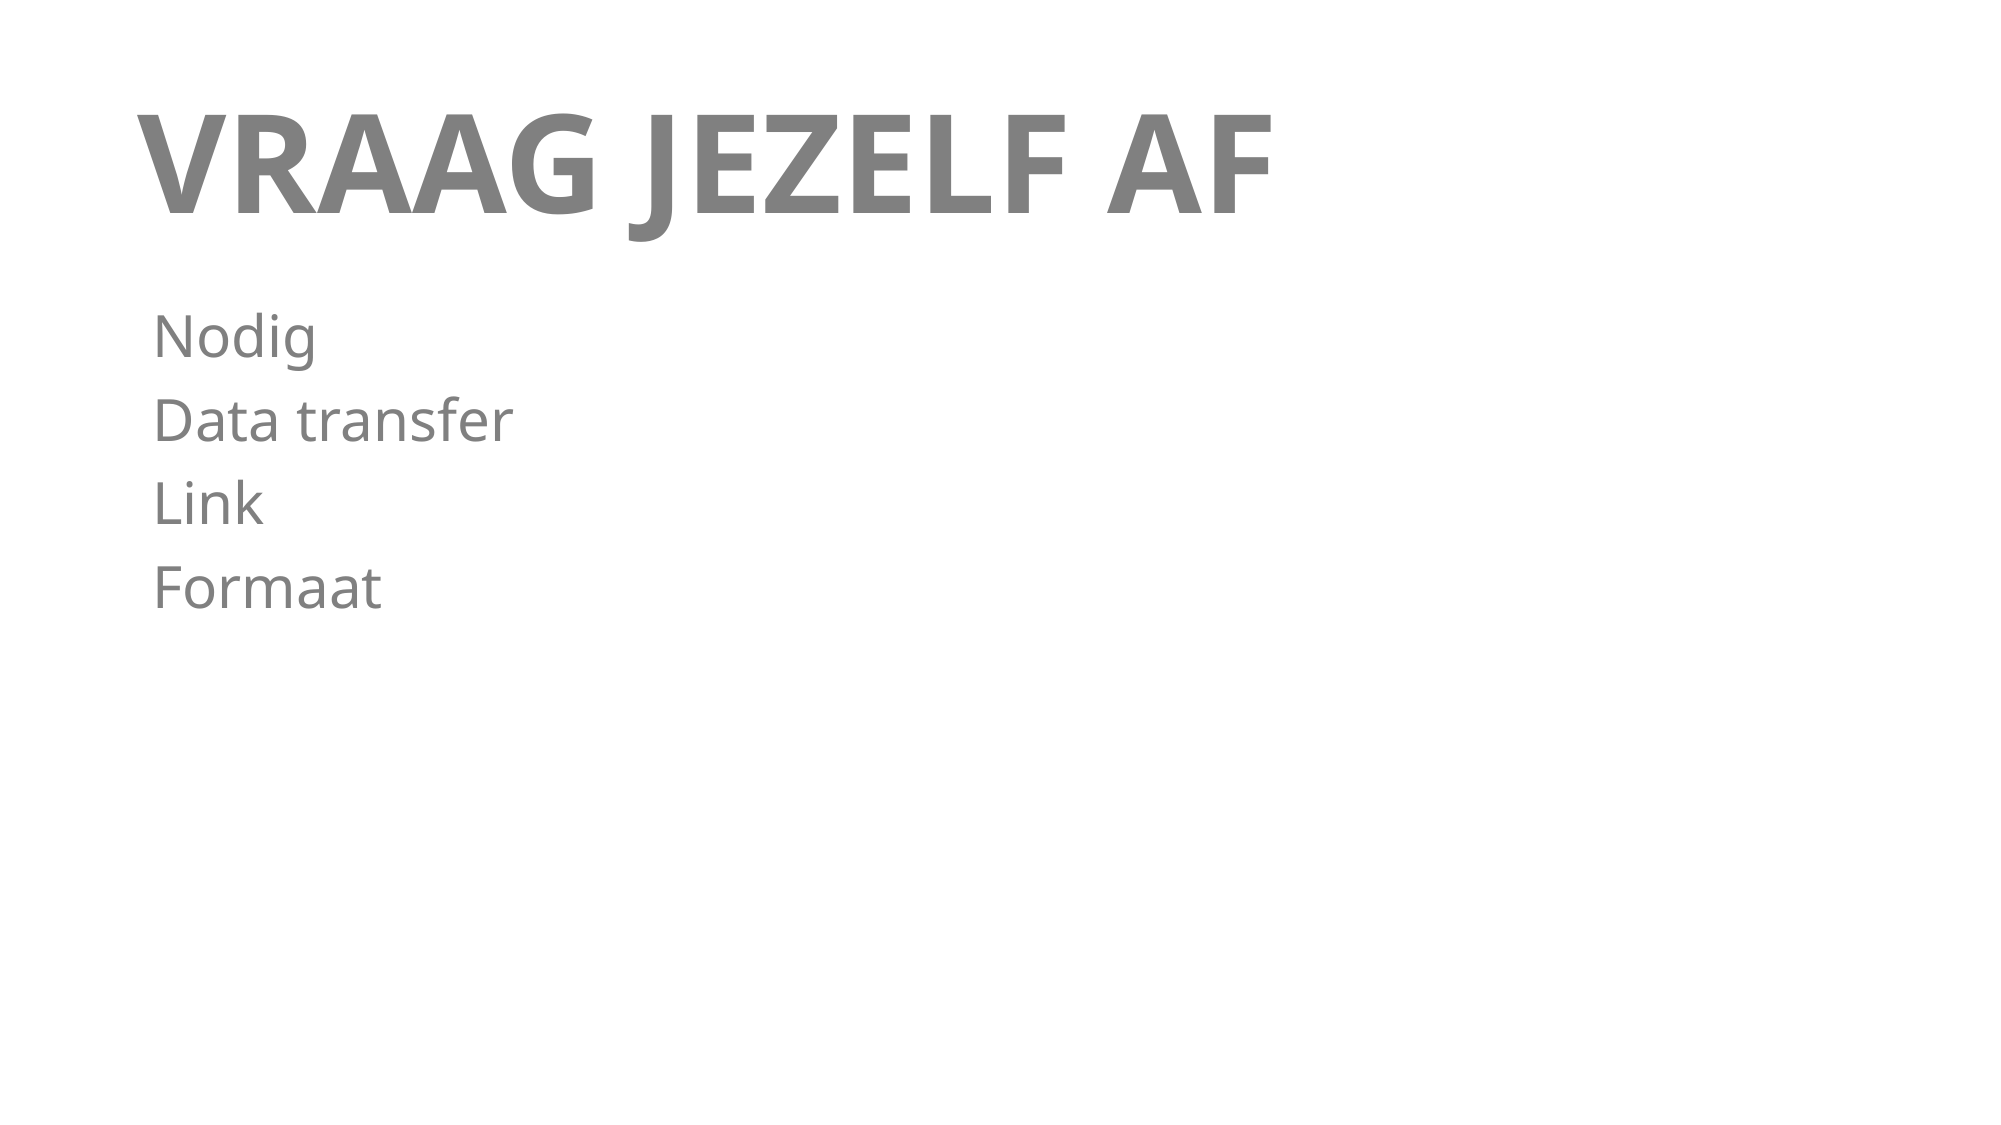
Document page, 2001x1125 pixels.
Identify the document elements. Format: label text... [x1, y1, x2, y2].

list Nodig Data transfer Link Formaat [137, 299, 1863, 1014]
title VRAAG JEZELF AF [137, 59, 1863, 278]
